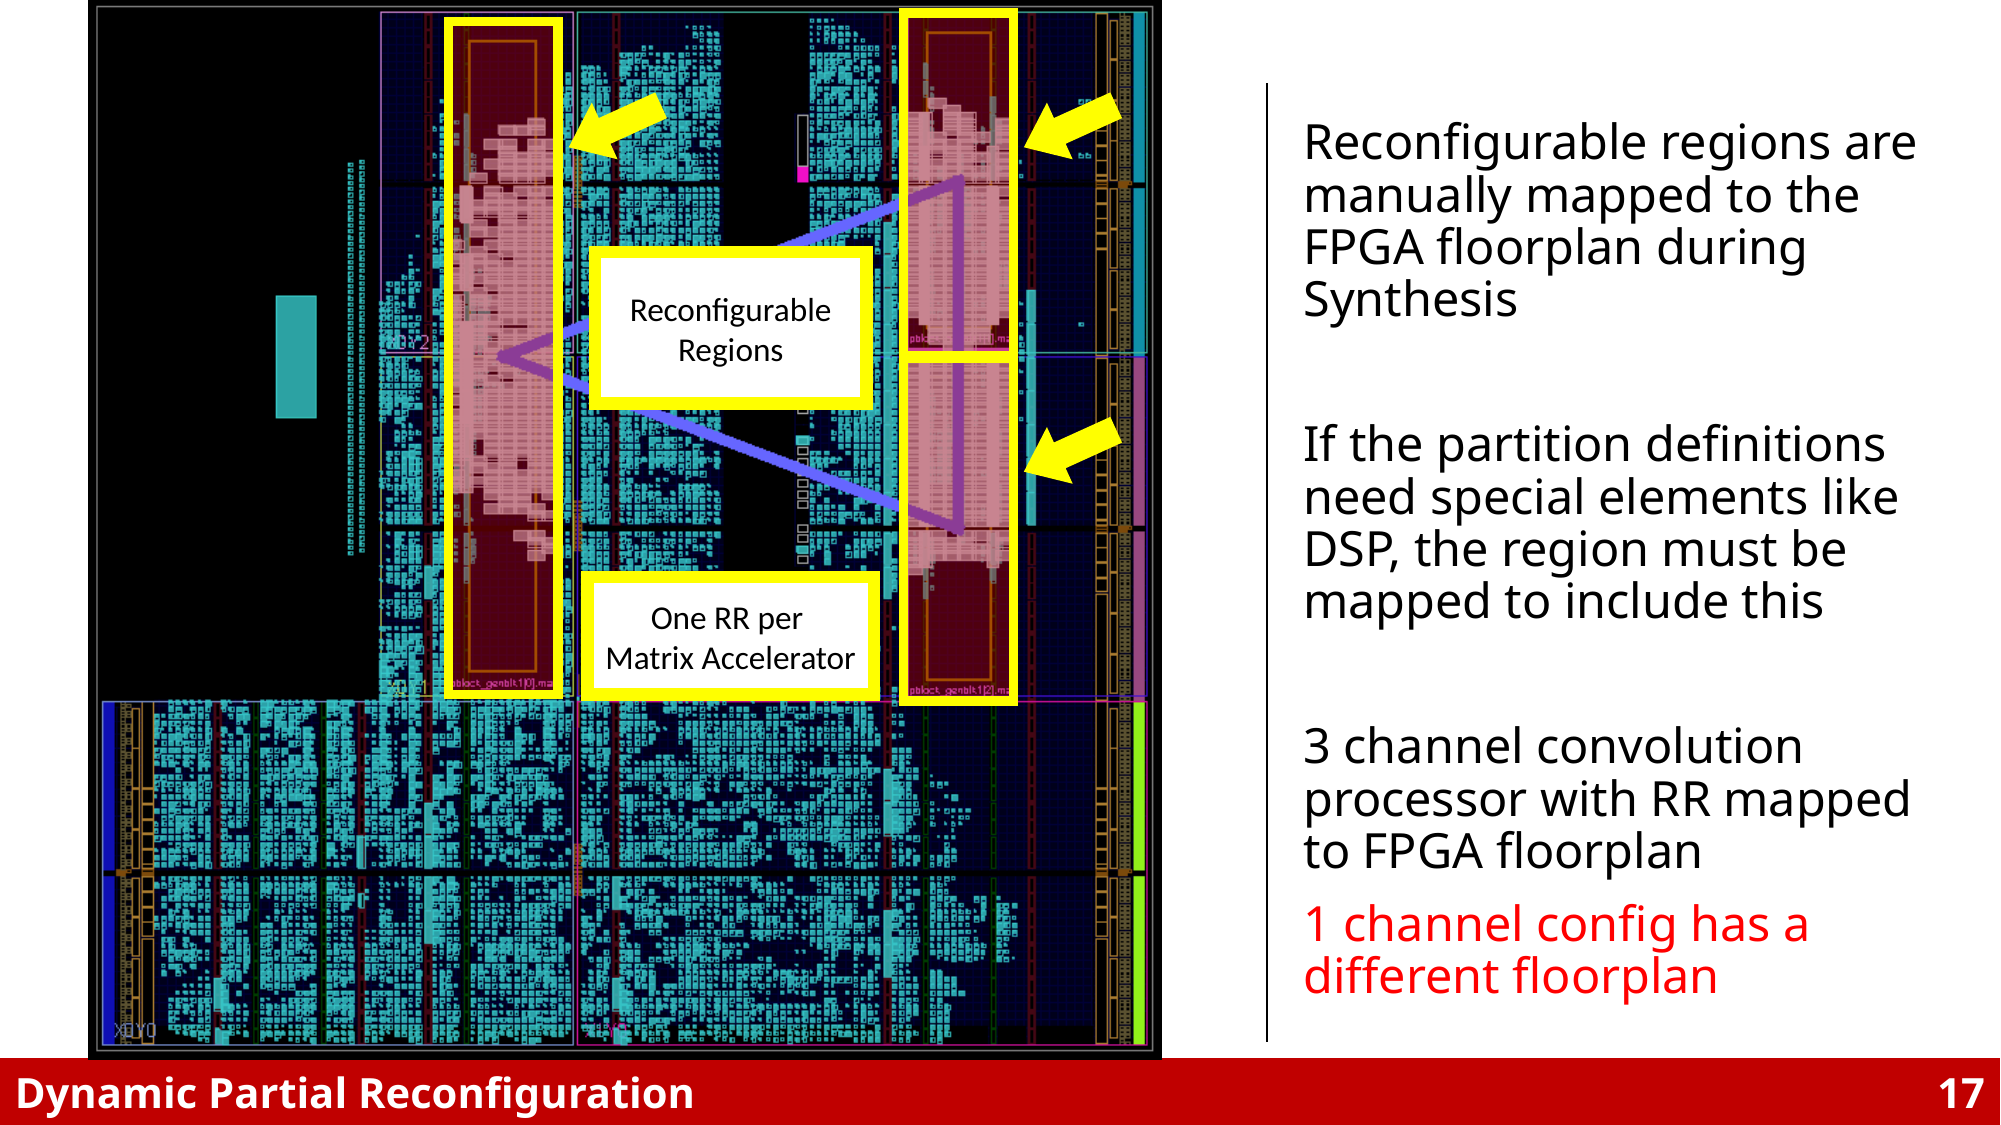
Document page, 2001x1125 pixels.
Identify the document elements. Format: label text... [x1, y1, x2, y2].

text_box Dynamic Partial Reconfiguration [0, 1059, 788, 1125]
list Reconfigurable regions are manually mapped to the FPGA floorplan during Synthesis If the partition definitions need special elements like DSP, the region must be mapped to include this 3 channel convolution processor with RR mapped to FPGA floorplan 1 channel config has a different floorplan [1288, 110, 1956, 1015]
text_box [88, 0, 1161, 1060]
text_box [788, 1058, 2000, 1125]
text_box 17 [1893, 1059, 2000, 1125]
